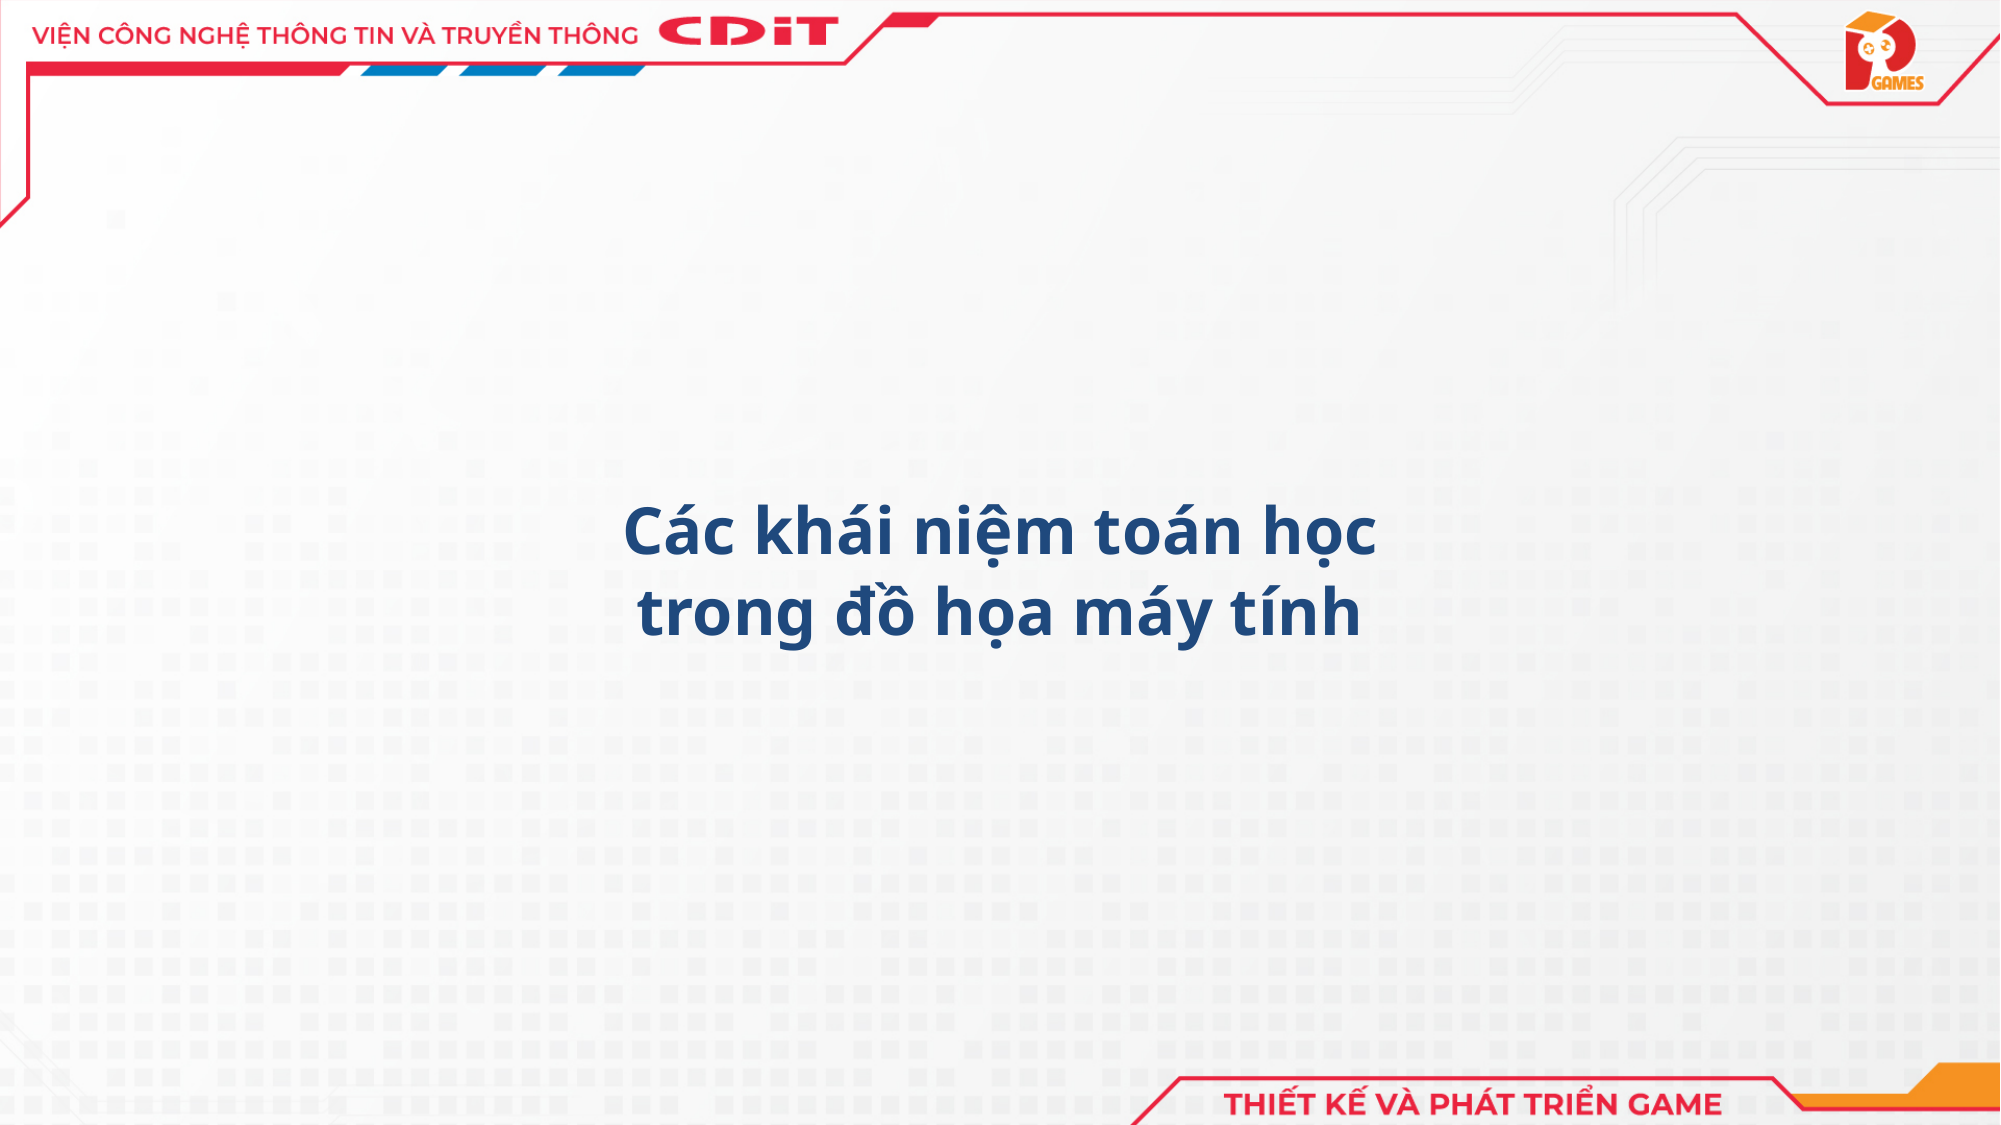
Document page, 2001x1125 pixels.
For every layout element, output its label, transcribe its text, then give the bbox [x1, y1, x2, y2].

text_box Các khái niệm toán học trong đồ họa máy tính [421, 485, 1579, 640]
picture [0, 0, 2000, 1125]
